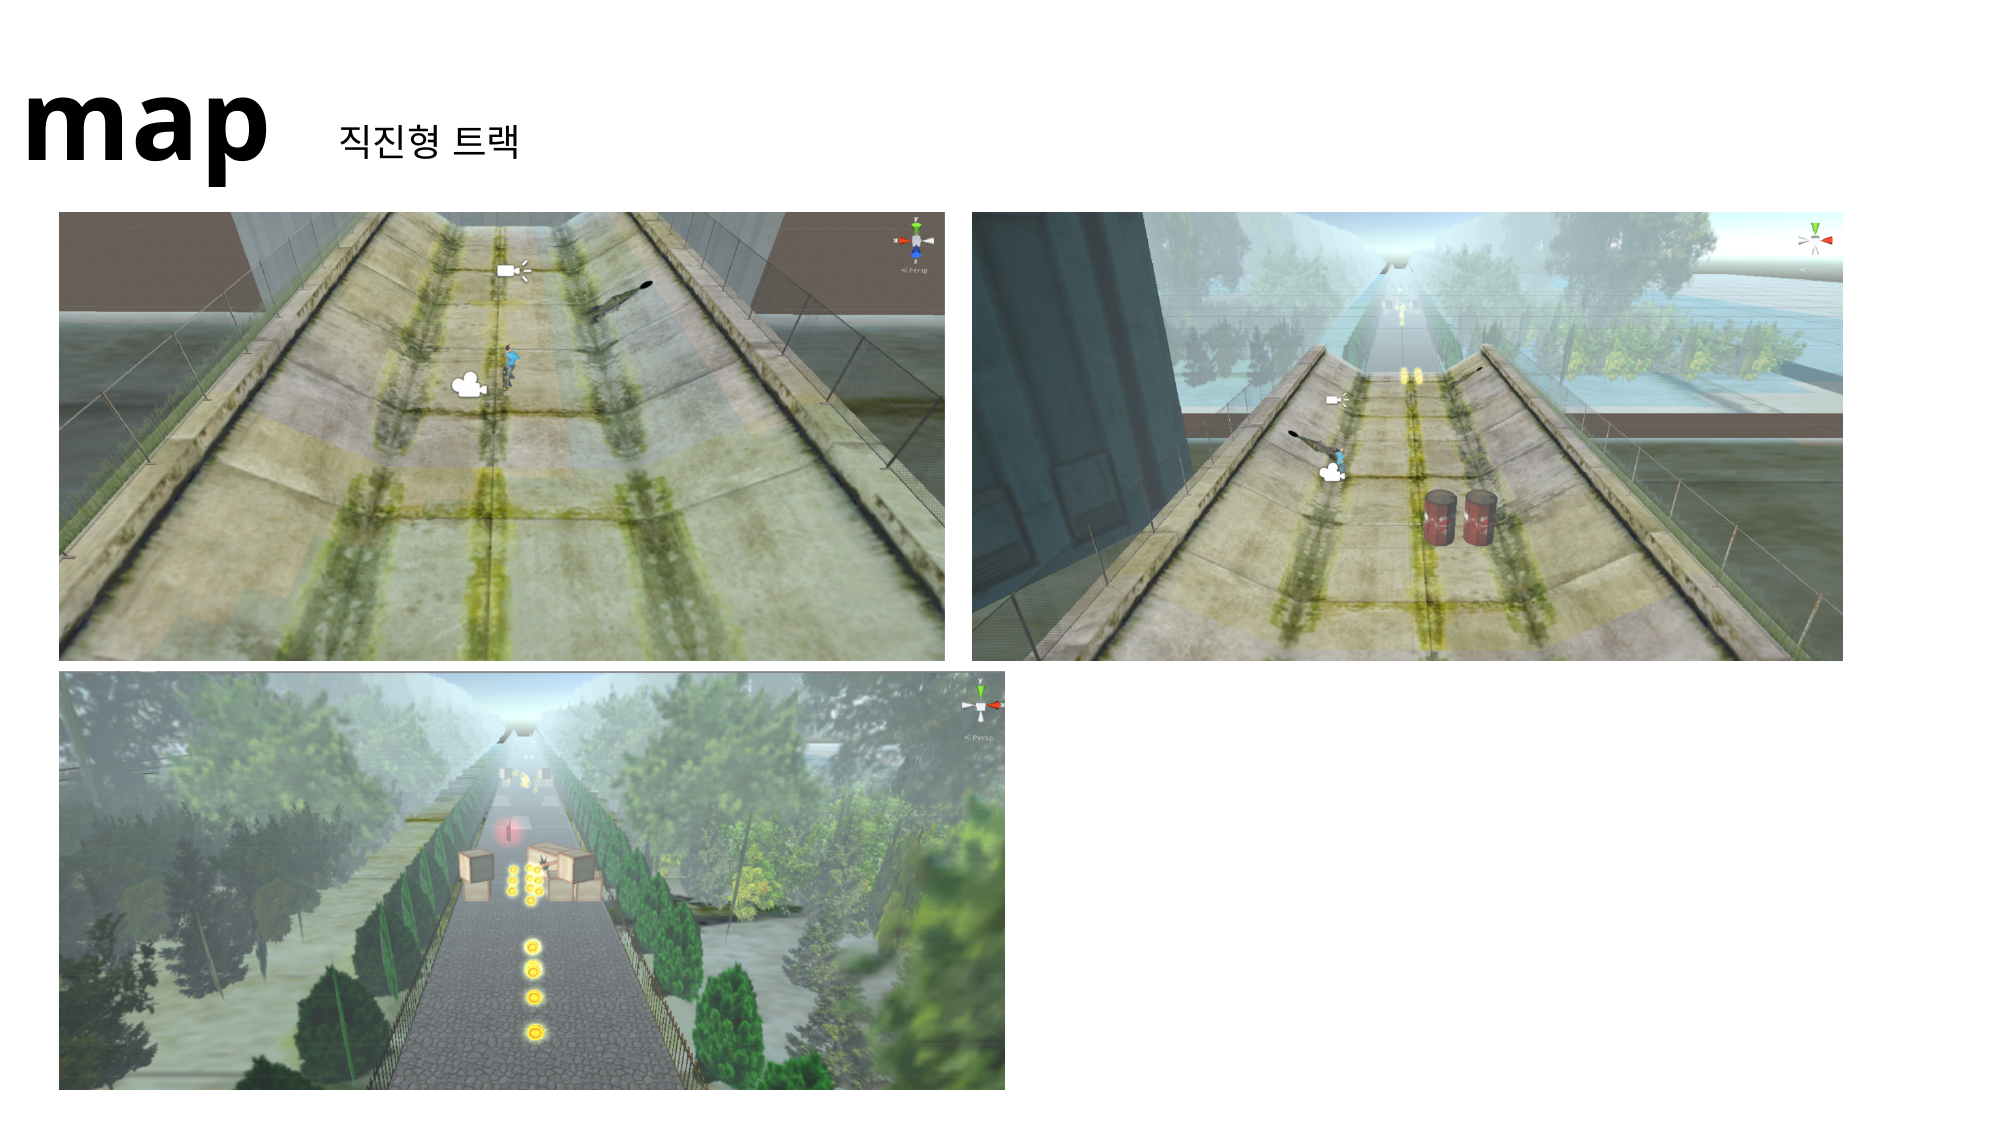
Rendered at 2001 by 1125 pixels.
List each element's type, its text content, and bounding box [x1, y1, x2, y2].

picture [972, 212, 1843, 661]
text_box 직진형 트랙 [323, 111, 930, 172]
text_box map [5, 40, 288, 191]
picture [59, 212, 945, 661]
picture [59, 671, 1005, 1091]
